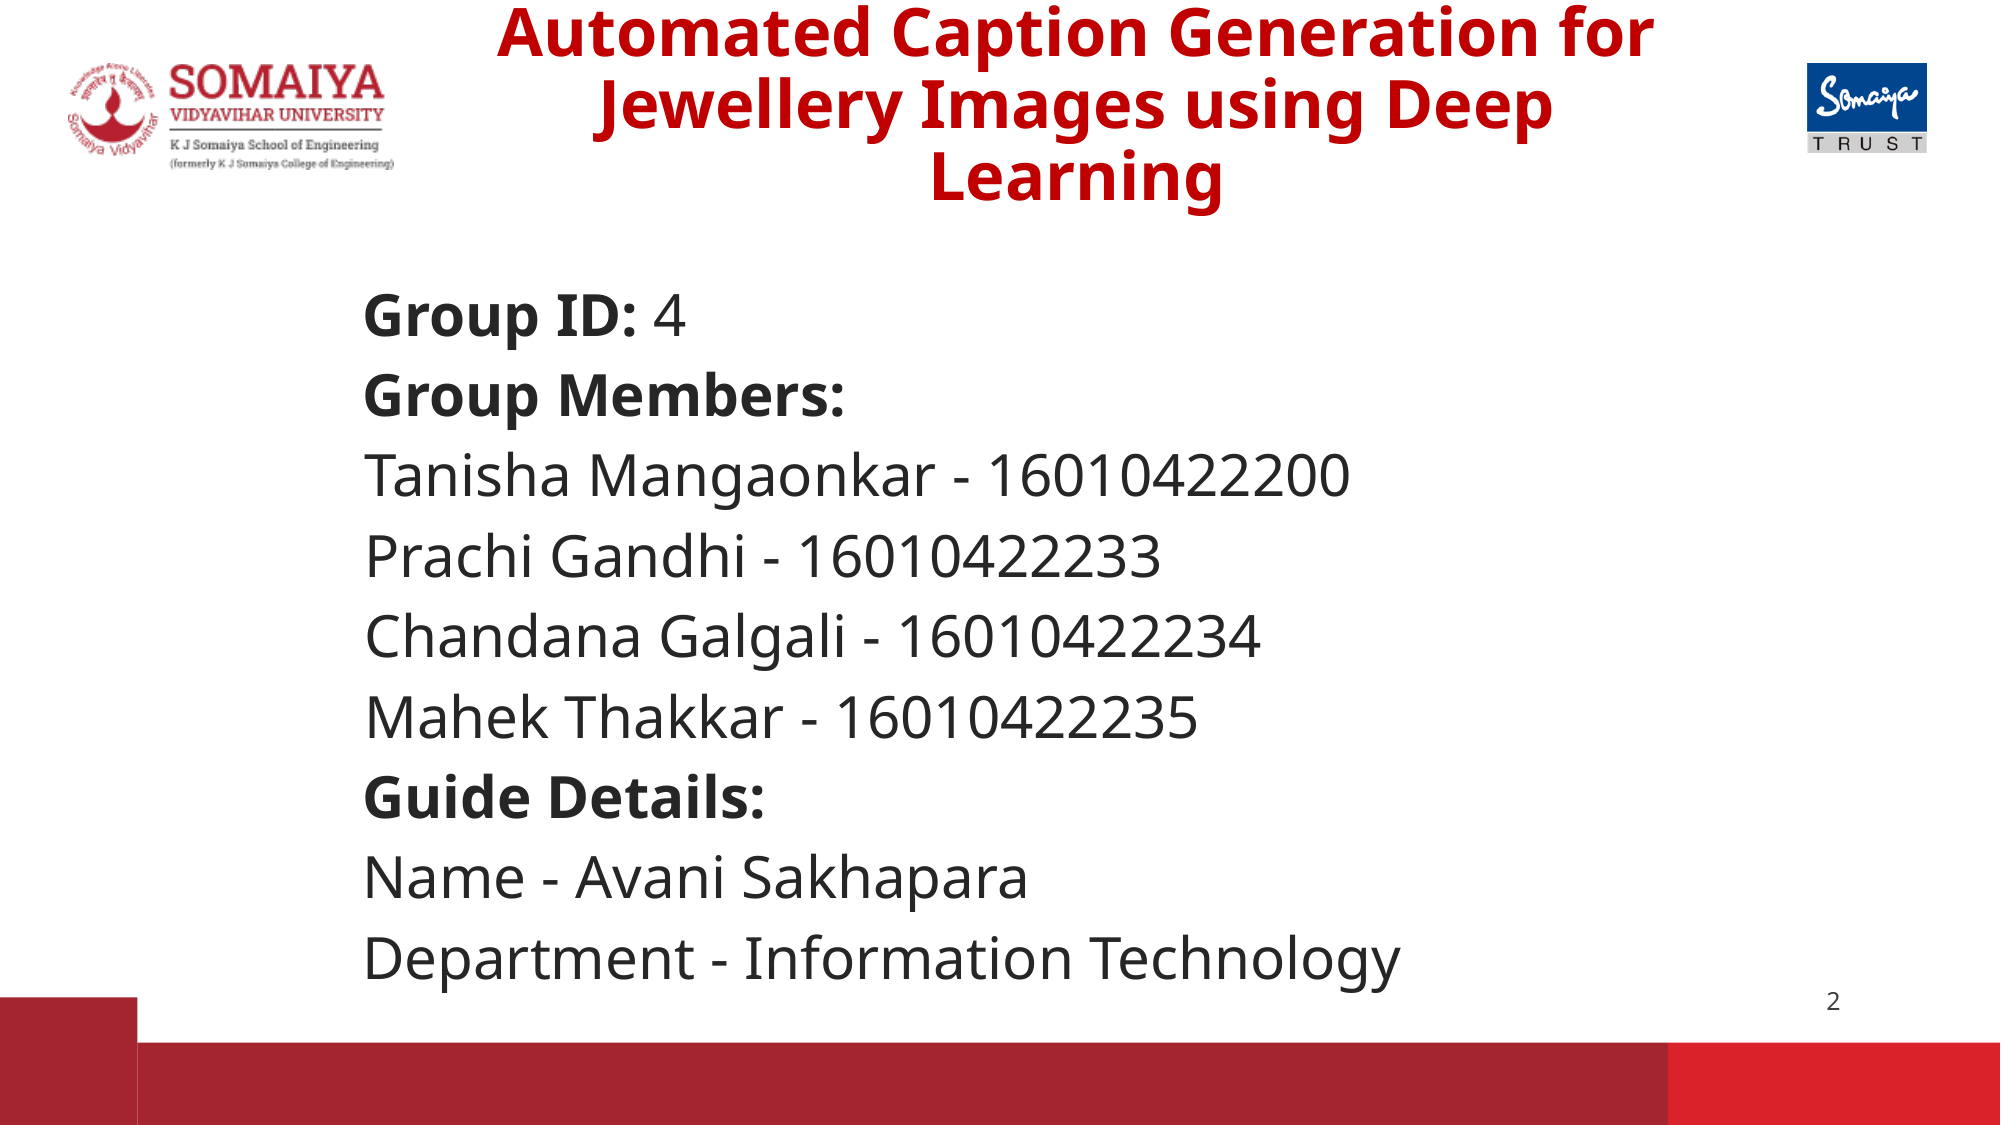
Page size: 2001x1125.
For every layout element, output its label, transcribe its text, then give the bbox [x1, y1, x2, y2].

picture [1807, 63, 1927, 153]
subtitle Group ID: 4 Group Members: Tanisha Mangaonkar - 16010422200 Prachi Gandhi - 16010422233 Chandana Galgali - 16010422234 Mahek Thakkar - 16010422235 Guide Details: Name - Avani Sakhapara Department - Information Technology [347, 259, 1757, 1012]
picture [68, 63, 394, 170]
title Automated Caption Generation for Jewellery Images using Deep Learning [445, 77, 1709, 223]
slide_number ‹#› [1668, 961, 1999, 1044]
